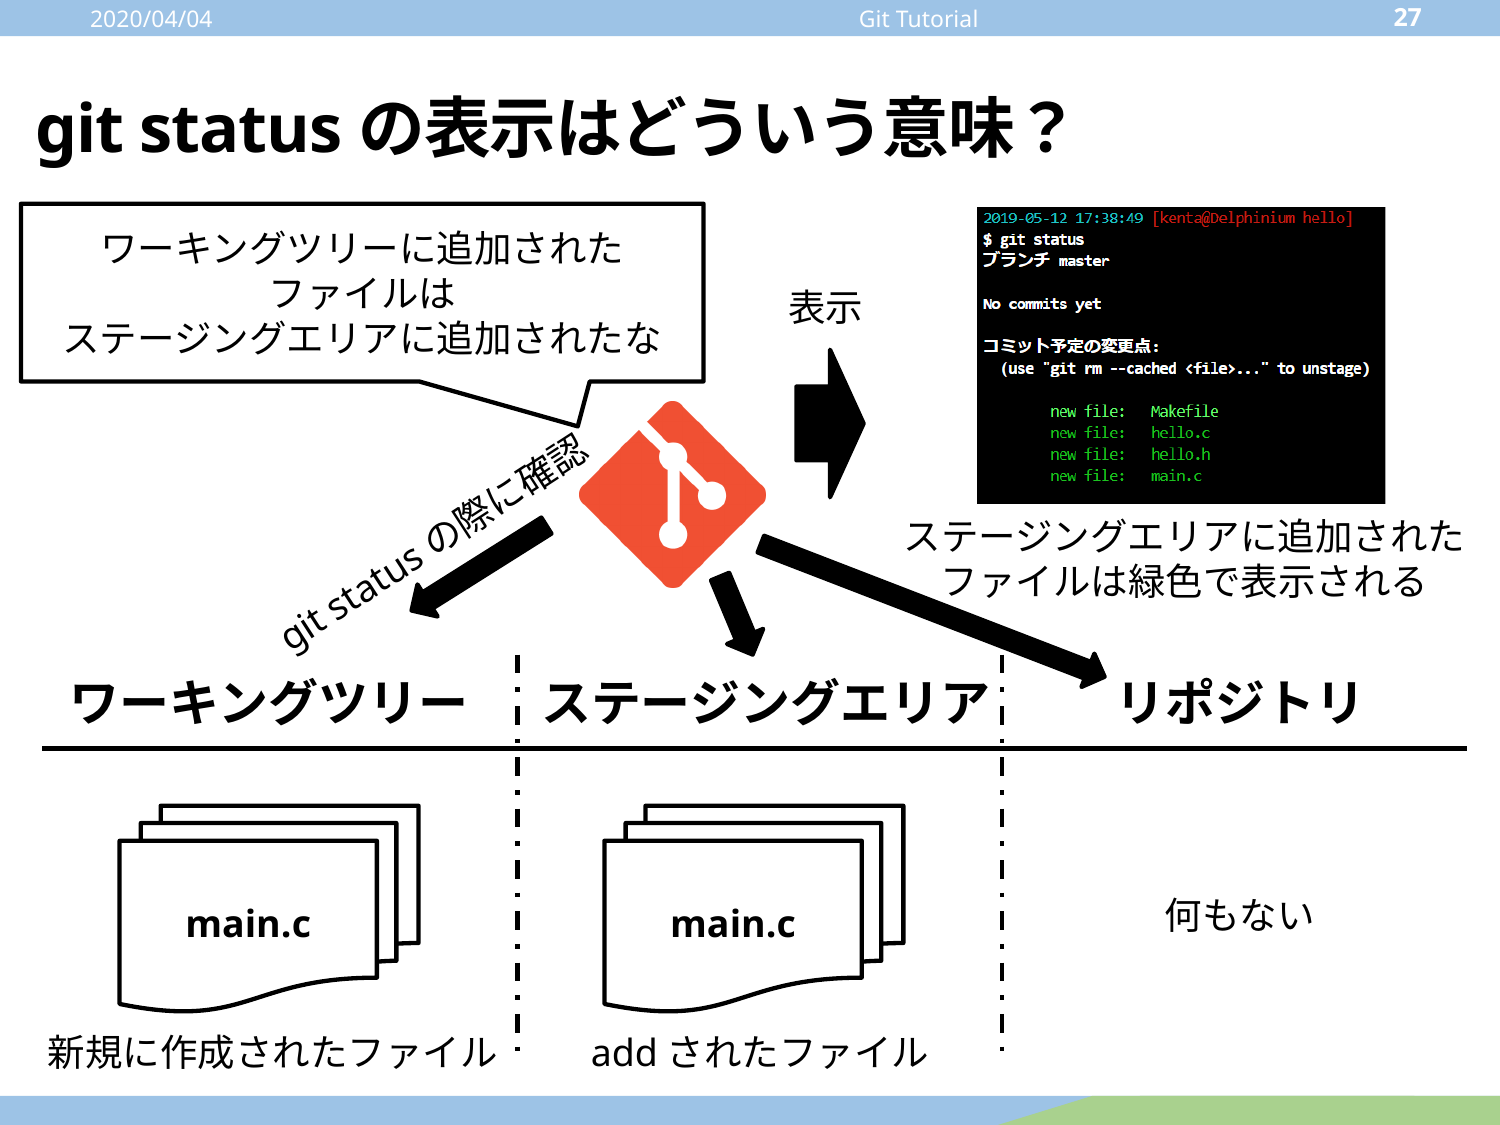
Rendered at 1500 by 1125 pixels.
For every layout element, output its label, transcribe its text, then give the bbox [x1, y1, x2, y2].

text_box main.c [117, 803, 421, 1014]
text_box [775, 537, 887, 605]
title git statusの表示はどういう意味？ [20, 68, 1483, 184]
picture [578, 401, 766, 588]
text_box [794, 347, 866, 500]
text_box リポジトリ [1013, 663, 1467, 739]
text_box ステージングエリアに追加された ファイルは緑色で表示される [887, 505, 1482, 611]
text_box [715, 597, 766, 657]
text_box 新規に作成されたファイル [33, 1021, 518, 1082]
text_box ワーキングツリーに追加された ファイルは ステージングエリアに追加されたな [18, 201, 706, 424]
text_box git statusの際に確認 [248, 412, 576, 677]
text_box addされたファイル [518, 1021, 1003, 1082]
footer Git Tutorial [517, 0, 1321, 37]
text_box ステージングエリア [526, 663, 999, 739]
text_box main.c [602, 803, 906, 1014]
picture [976, 207, 1386, 505]
text_box [409, 515, 554, 619]
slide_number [75, 0, 471, 36]
slide_number 27 [1320, 0, 1496, 36]
text_box 表示 [725, 276, 926, 337]
text_box ワーキングツリー [44, 663, 494, 739]
text_box 何もない [1058, 884, 1422, 945]
text_box [903, 611, 1107, 689]
